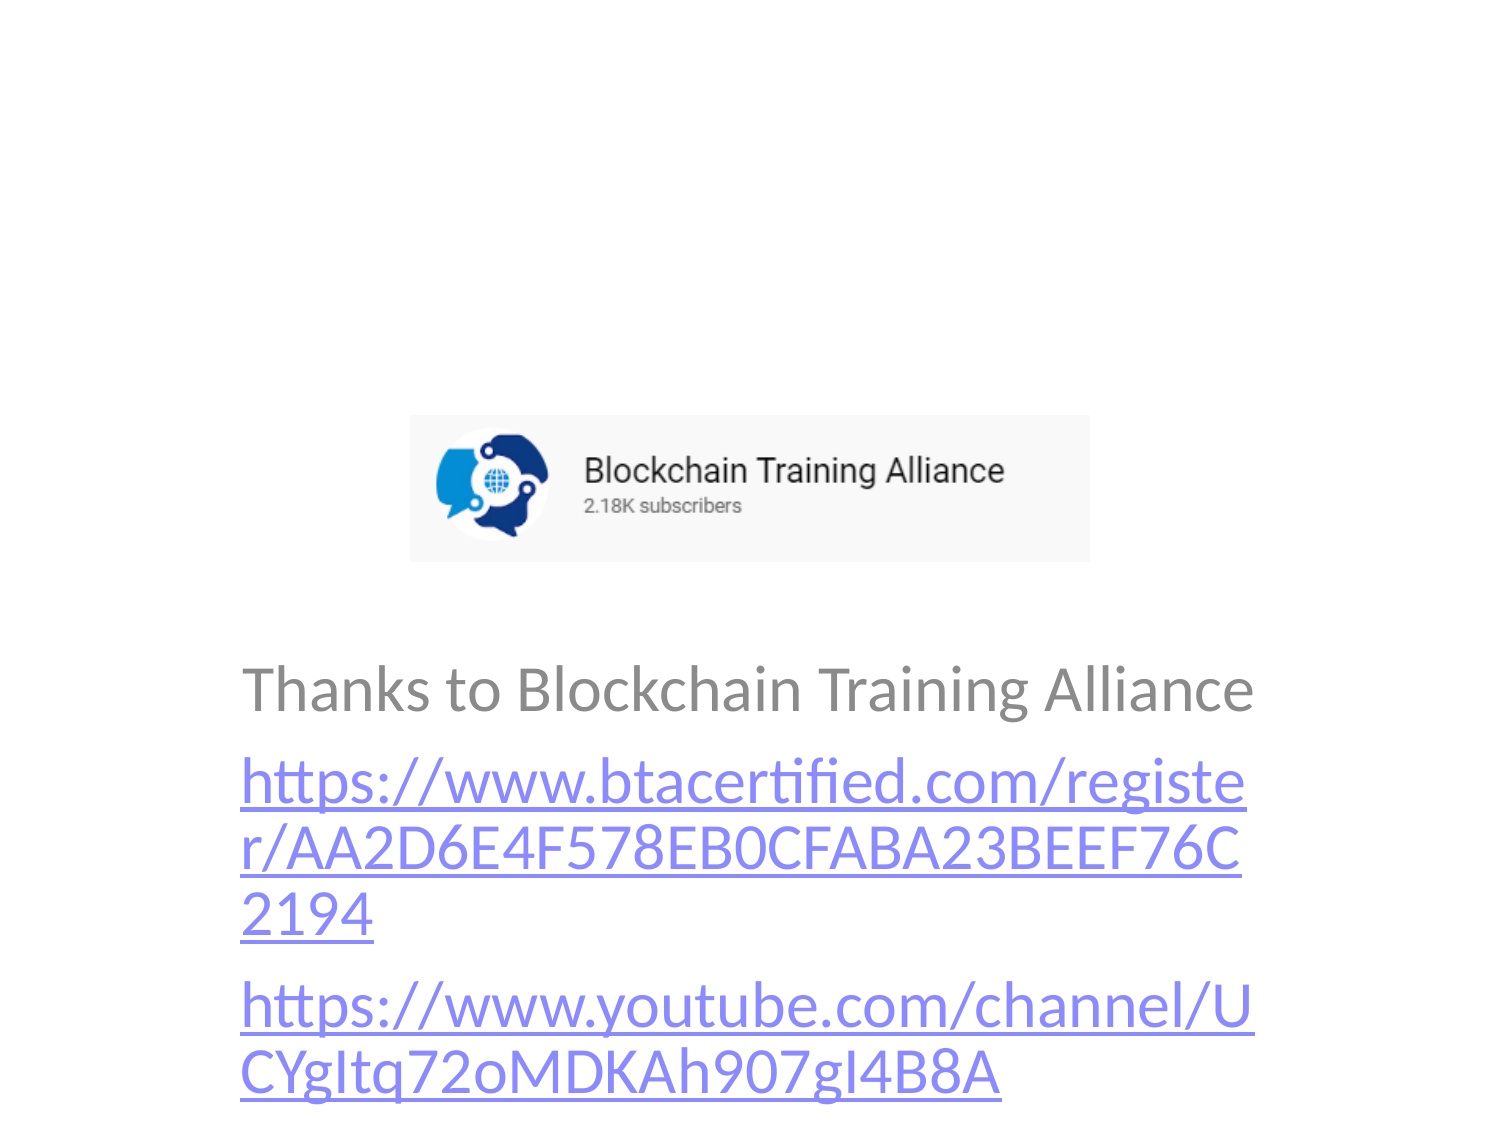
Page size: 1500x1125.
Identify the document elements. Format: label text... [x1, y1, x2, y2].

picture [410, 415, 1090, 562]
subtitle Thanks to Blockchain Training Alliance https://www.btacertified.com/register/AA2D6E4F578EB0CFABA23BEEF76C2194 https://www.youtube.com/channel/UCYgItq72oMDKAh907gI4B8A [225, 637, 1275, 925]
